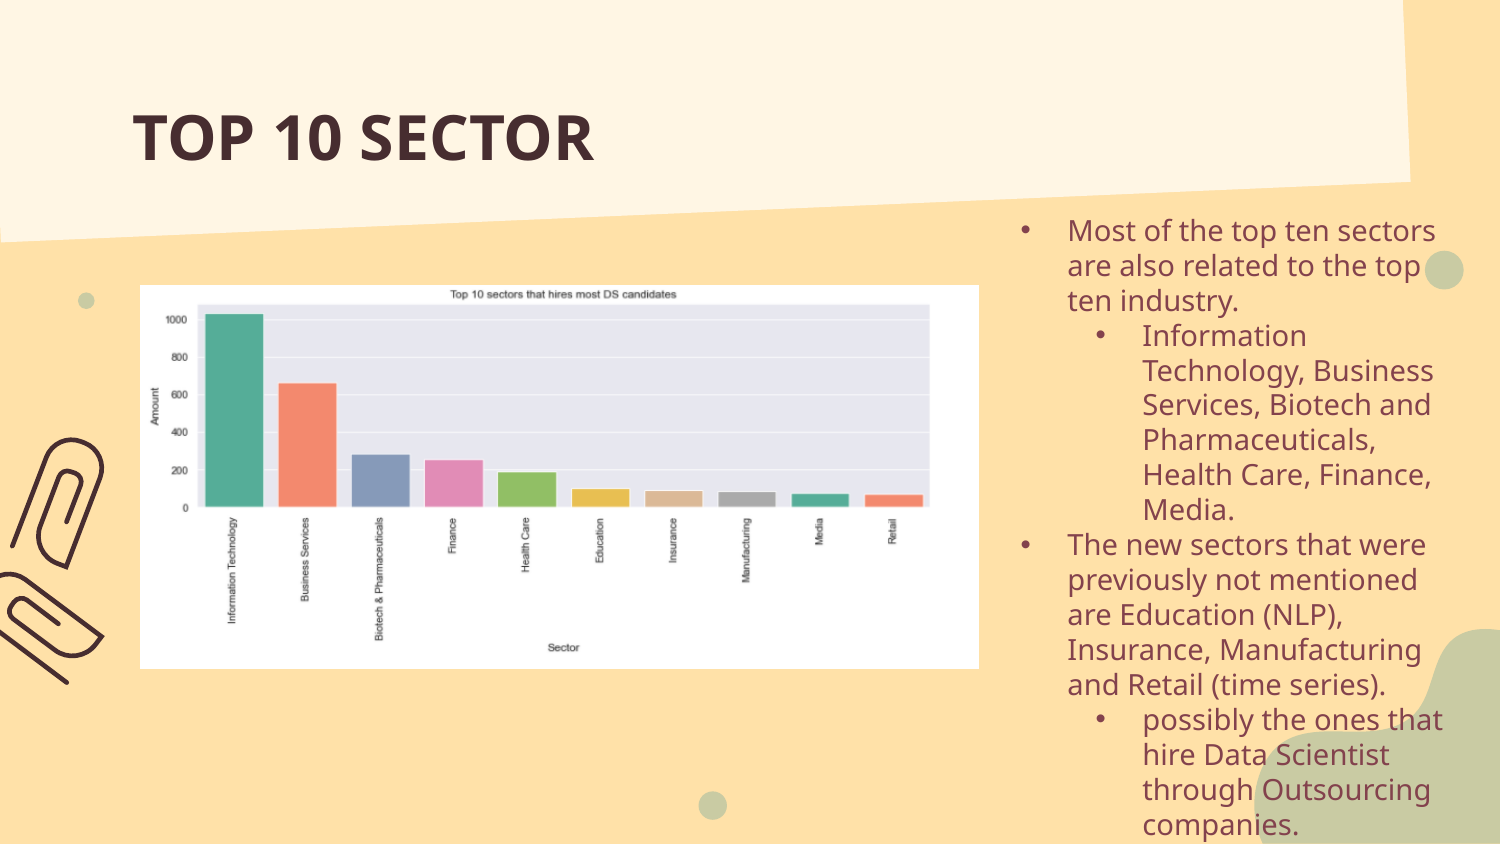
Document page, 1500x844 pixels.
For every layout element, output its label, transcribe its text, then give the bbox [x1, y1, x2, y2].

title TOP 10 SECTOR [116, 88, 1383, 183]
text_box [0, 427, 130, 683]
text_box [0, 0, 1411, 243]
picture [140, 284, 979, 669]
subtitle Most of the top ten sectors are also related to the top ten industry. Information Technology, Business Services, Biotech and Pharmaceuticals, Health Care, Finance, Media. The new sectors that were previously not mentioned are Education (NLP), Insurance, Manufacturing and Retail (time series). possibly the ones that hire Data Scientist through Outsourcing companies. [1005, 196, 1472, 719]
